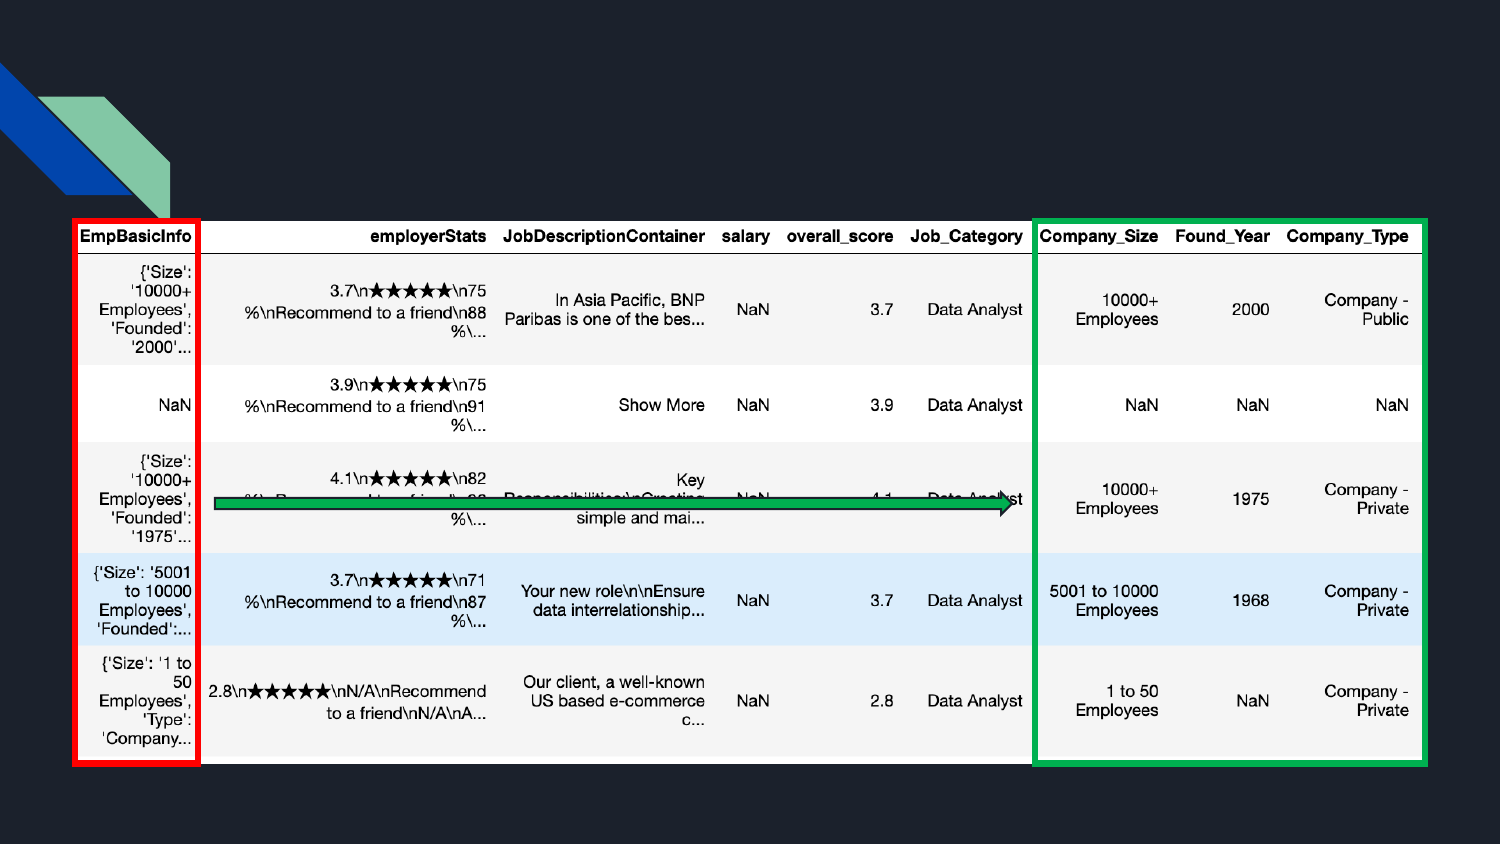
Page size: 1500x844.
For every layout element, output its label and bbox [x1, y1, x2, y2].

picture [74, 221, 1426, 764]
